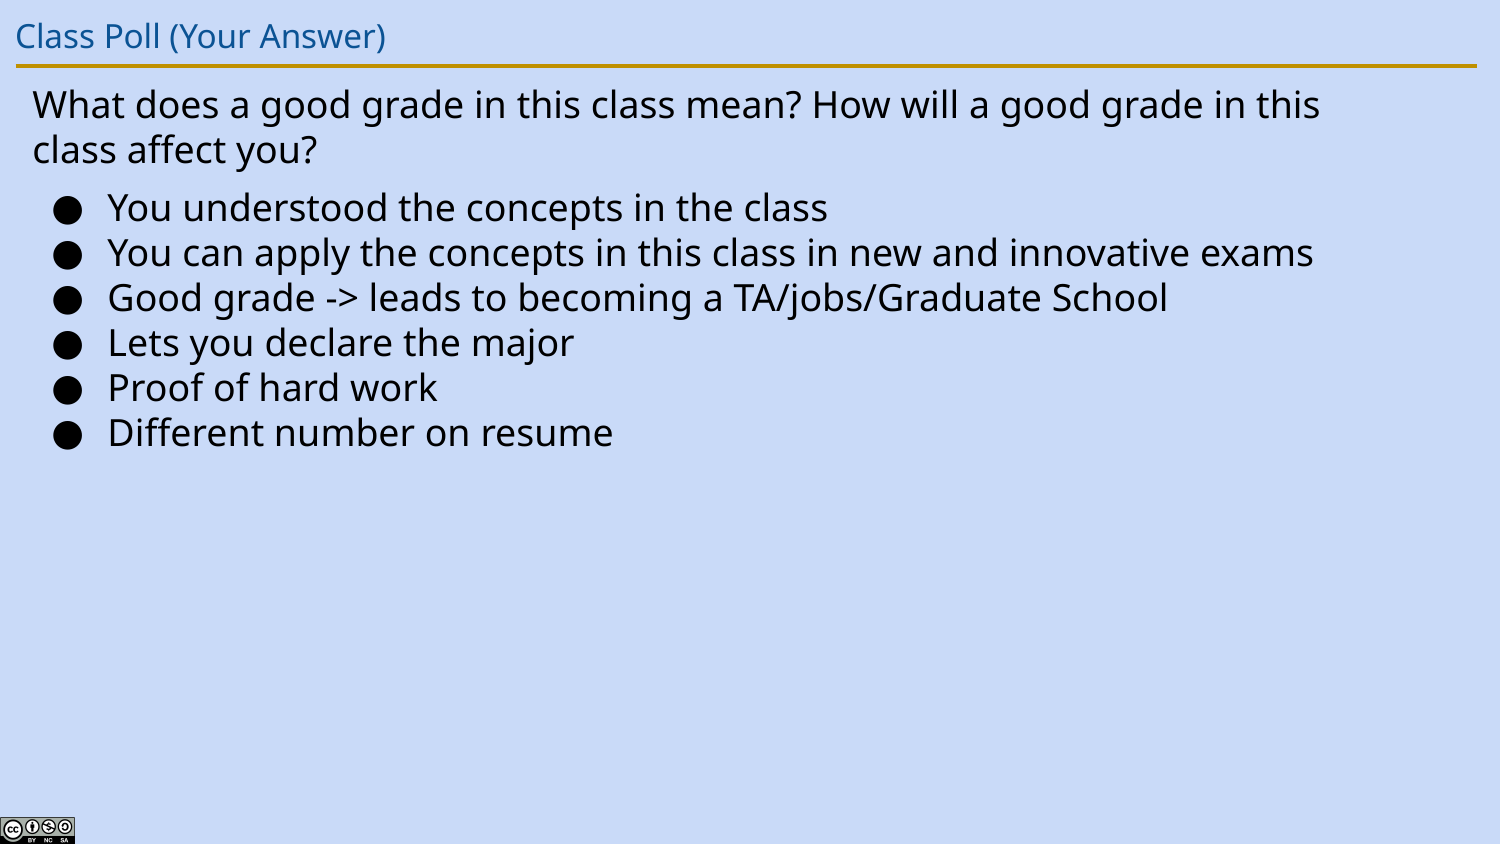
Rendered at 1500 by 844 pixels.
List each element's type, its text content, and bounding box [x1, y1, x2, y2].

list What does a good grade in this class mean? How will a good grade in this class affect you? You understood the concepts in the class You can apply the concepts in this class in new and innovative exams Good grade -> leads to becoming a TA/jobs/Graduate School Lets you declare the major Proof of hard work Different number on resume [17, 65, 1416, 627]
picture [0, 817, 75, 844]
title Class Poll (Your Answer) [0, 0, 1398, 65]
